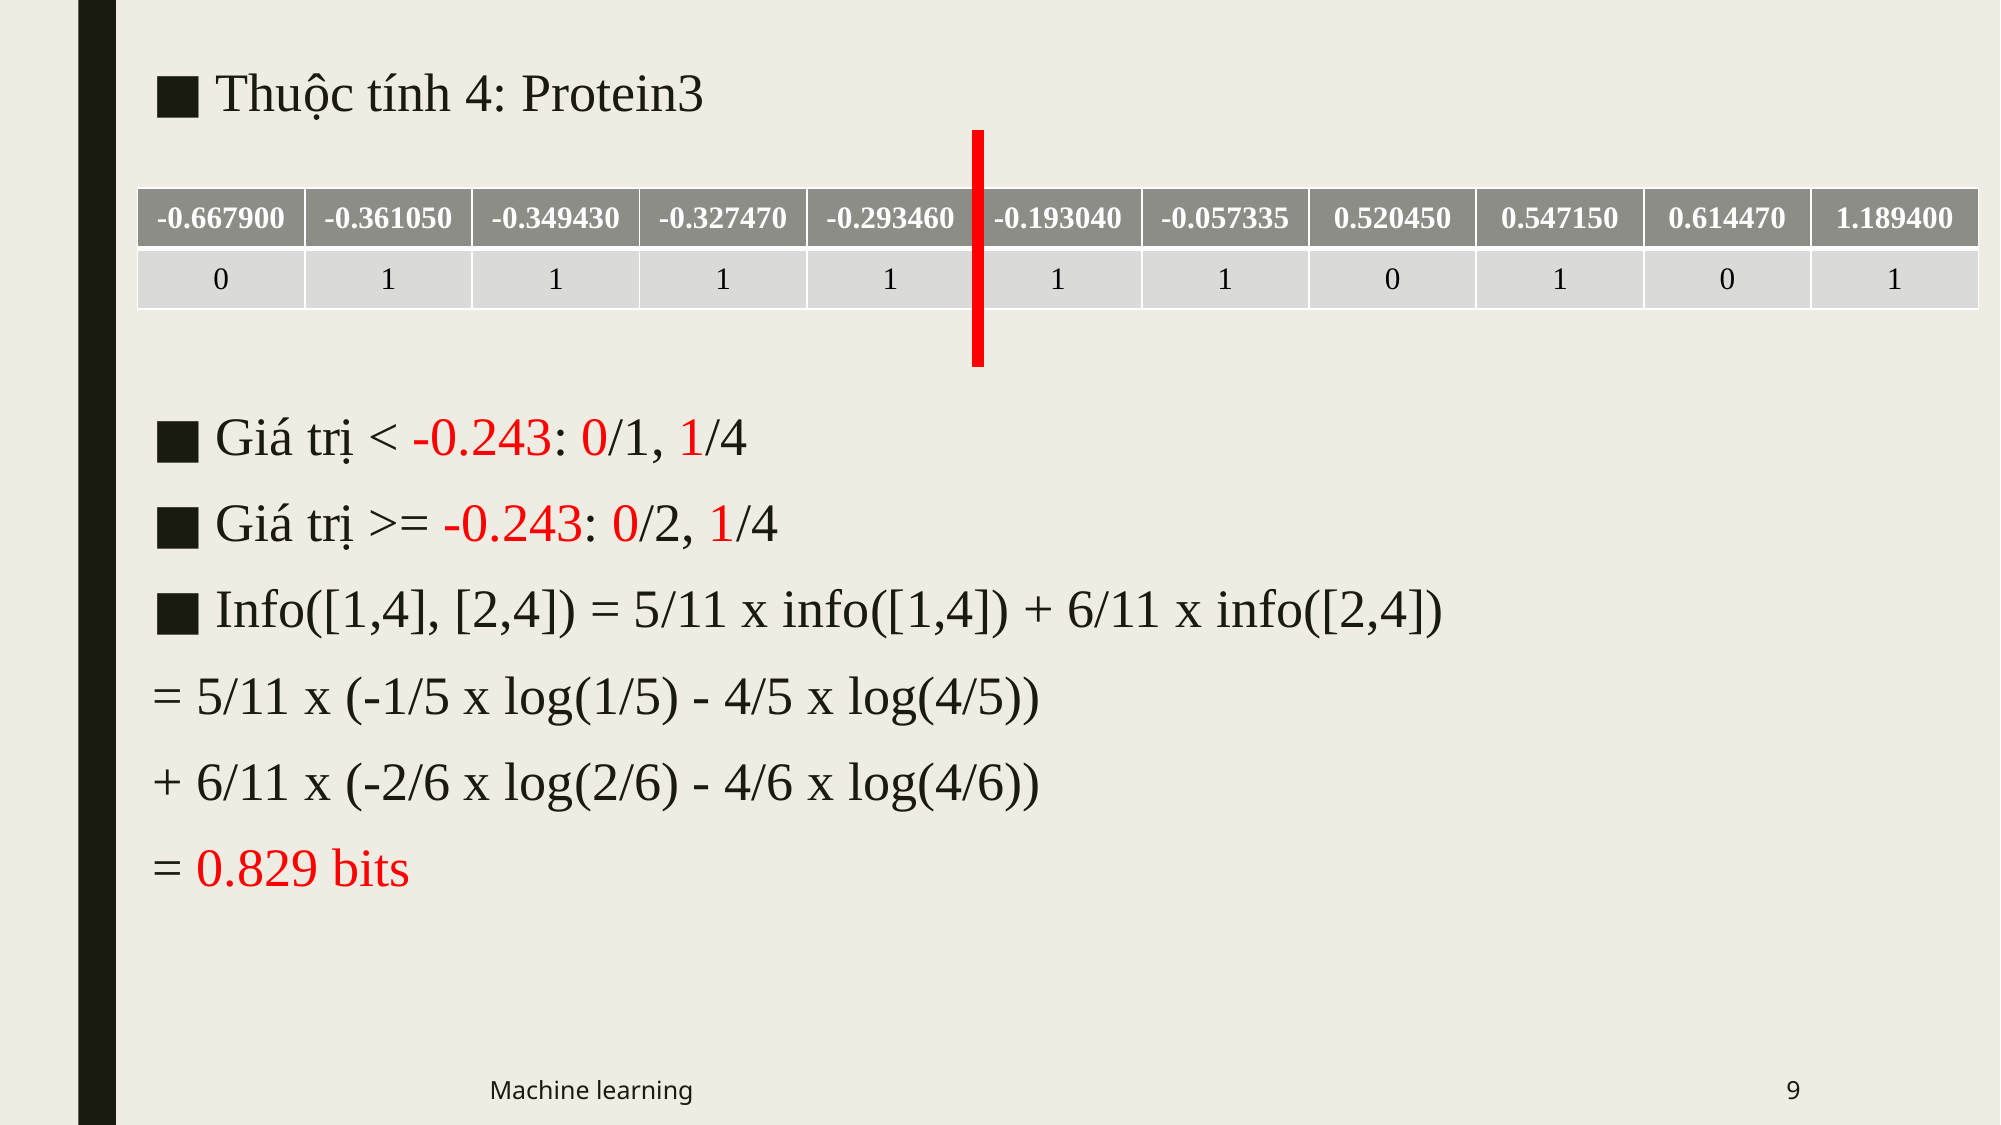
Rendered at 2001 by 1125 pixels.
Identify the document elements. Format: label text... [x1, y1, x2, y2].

table_cell 1 [473, 251, 639, 308]
table_cell 1 [1477, 251, 1643, 308]
footer Machine learning [474, 1058, 1505, 1125]
table_header -0.667900 [138, 189, 304, 246]
table_header 0.520450 [1310, 189, 1475, 246]
table_cell 1 [306, 251, 471, 308]
table_header 0.547150 [1477, 189, 1643, 246]
table_cell 1 [1143, 251, 1308, 308]
table_cell 1 [984, 251, 1141, 308]
list Thuộc tính 4: Protein3 Giá trị < -0.243: 0/1, 1/4 Giá trị >= -0.243: 0/2, 1/4 Info([1,4], [2,4]) = 5/11 x info([1,4]) + 6/11 x info([2,4]) = 5/11 x (-1/5 x log(1/5) - 4/5 x log(4/5)) + 6/11 x (-2/6 x log(2/6) - 4/6 x log(4/6)) = 0.829 bits [137, 310, 1979, 1014]
table_cell 0 [1310, 251, 1475, 308]
table_header -0.361050 [306, 189, 471, 246]
slide_number 9 [1553, 1058, 1816, 1125]
table_header -0.293460 [808, 189, 972, 246]
table_cell 1 [1812, 251, 1978, 308]
table_cell 0 [138, 251, 304, 308]
table_header -0.193040 [984, 189, 1141, 246]
table_header -0.057335 [1143, 189, 1308, 246]
table_cell 1 [640, 251, 806, 308]
table_header -0.327470 [640, 189, 806, 246]
table_header -0.349430 [473, 189, 639, 246]
table_header 1.189400 [1812, 189, 1978, 246]
table_cell 0 [1645, 251, 1810, 308]
list Thuộc tính 4: Protein3 Giá trị < -0.243: 0/1, 1/4 Giá trị >= -0.243: 0/2, 1/4 Info([1,4], [2,4]) = 5/11 x info([1,4]) + 6/11 x info([2,4]) = 5/11 x (-1/5 x log(1/5) - 4/5 x log(4/5)) + 6/11 x (-2/6 x log(2/6) - 4/6 x log(4/6)) = 0.829 bits [137, 54, 1979, 187]
table_cell 1 [808, 251, 972, 308]
table_header 0.614470 [1645, 189, 1810, 246]
